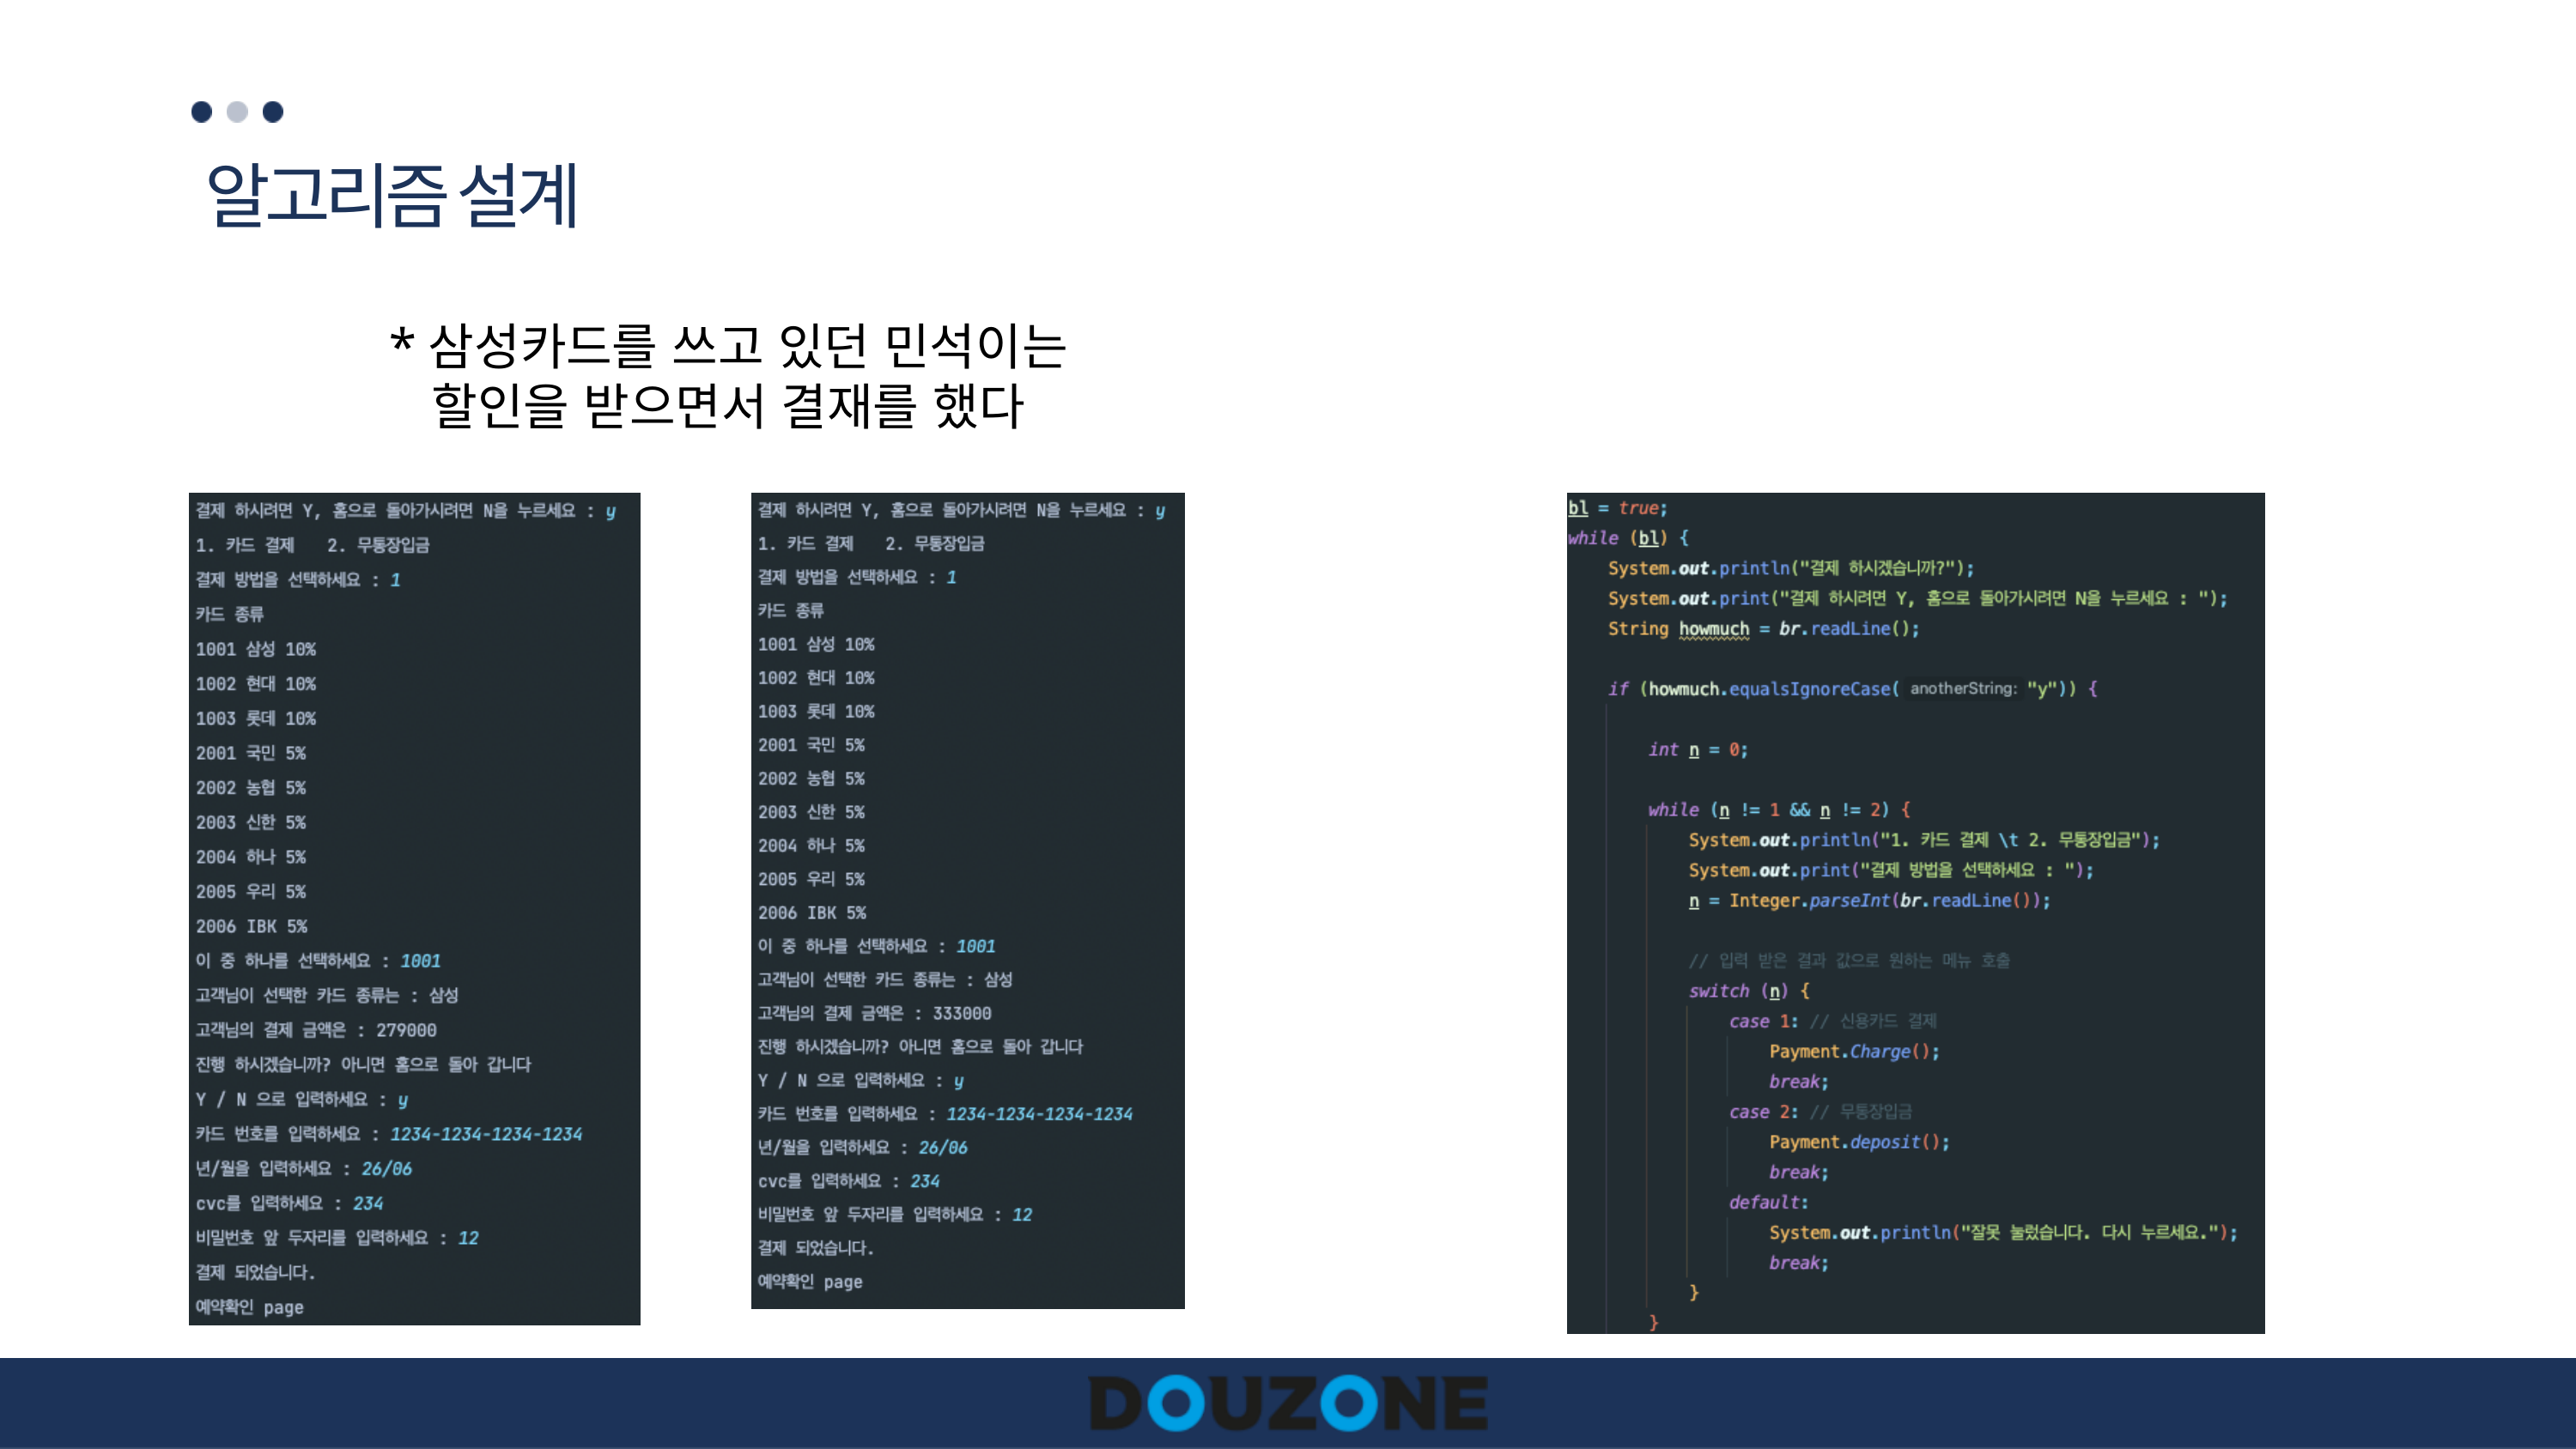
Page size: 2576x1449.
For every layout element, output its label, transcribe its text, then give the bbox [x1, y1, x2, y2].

text_box *삼성카드를 쓰고 있던 민석이는 할인을 받으면서 결재를 했다 [0, 308, 1568, 442]
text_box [0, 1358, 2576, 1449]
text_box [263, 101, 284, 123]
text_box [191, 101, 213, 123]
text_box 알고리즘 설계 [191, 144, 2345, 244]
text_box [1087, 1369, 1488, 1438]
picture [1567, 492, 2265, 1334]
picture [750, 493, 1185, 1309]
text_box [227, 101, 248, 123]
picture [188, 492, 641, 1325]
